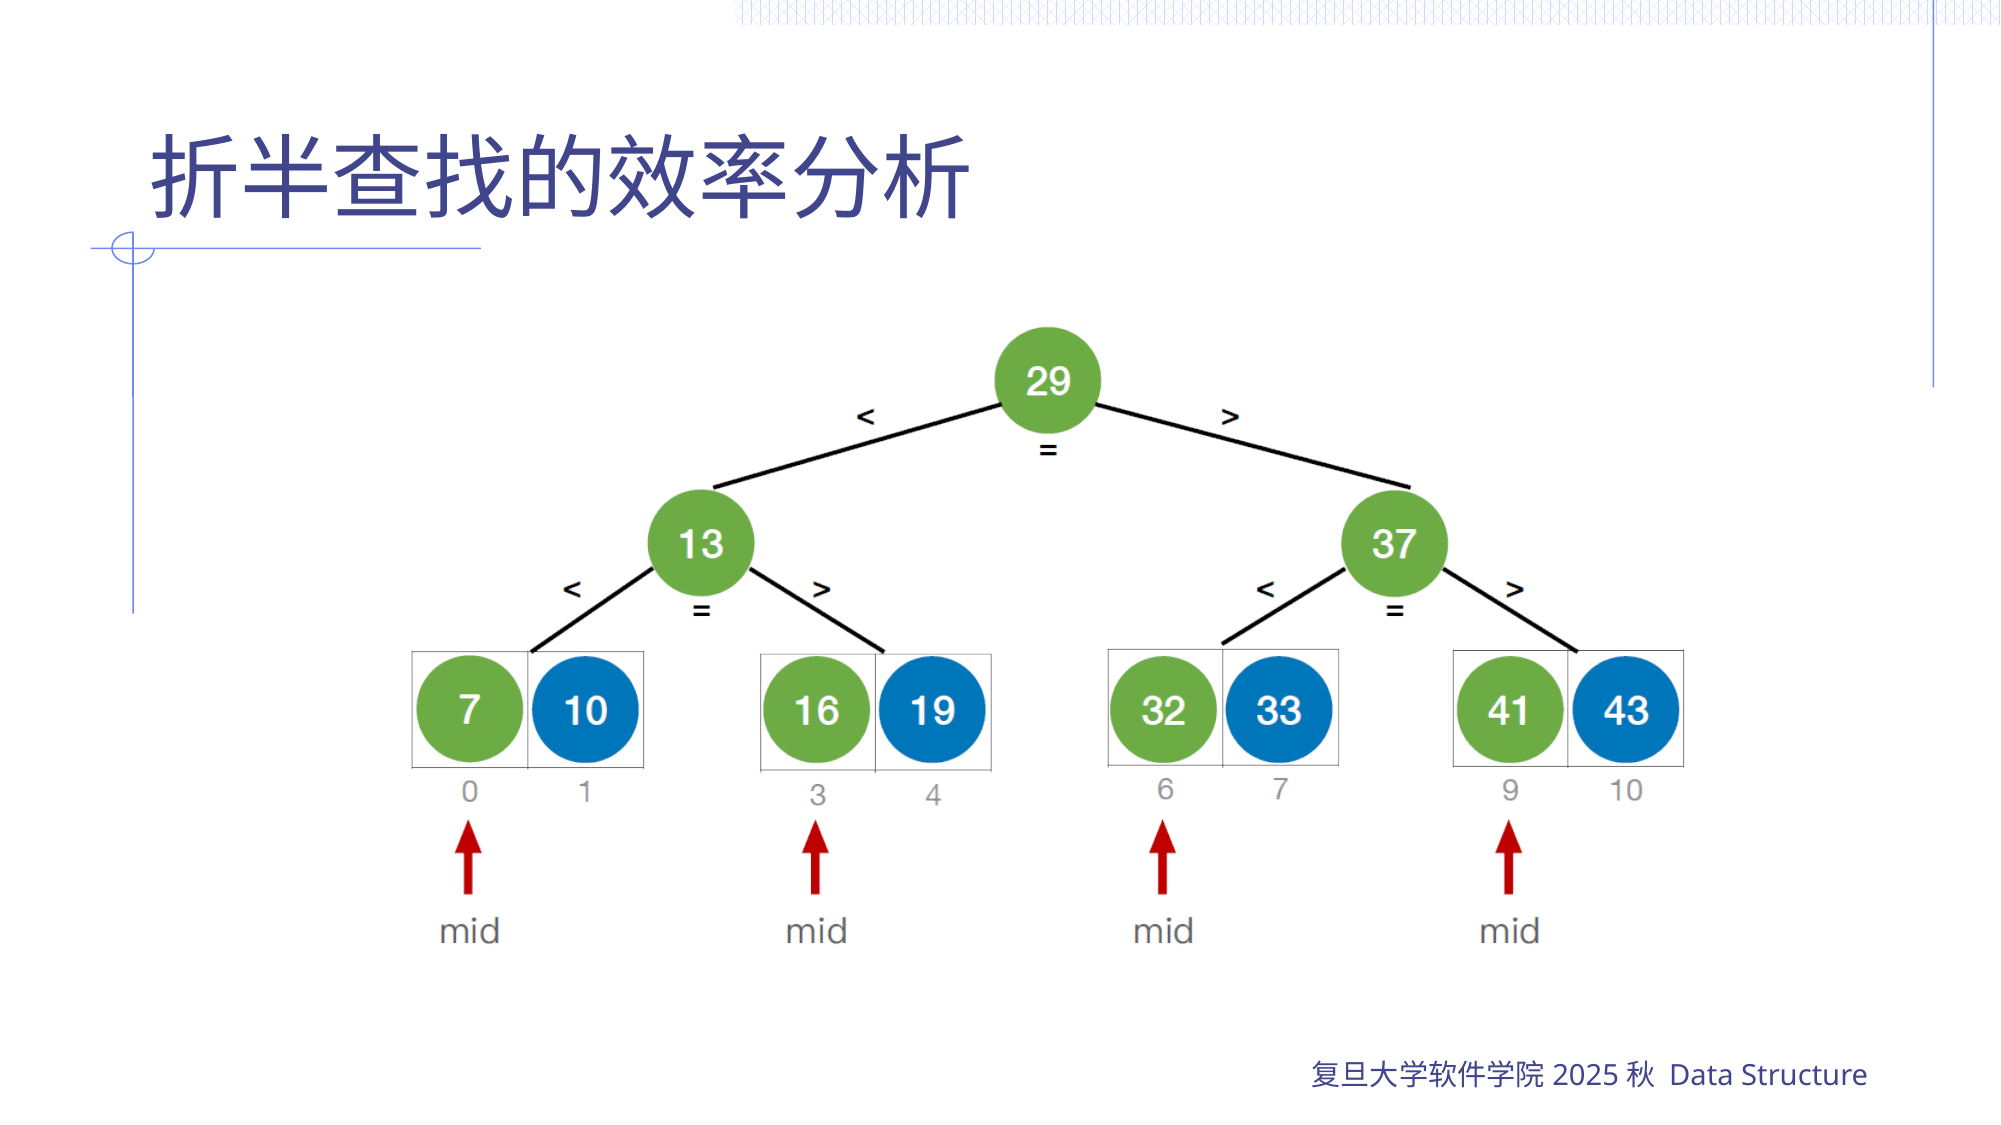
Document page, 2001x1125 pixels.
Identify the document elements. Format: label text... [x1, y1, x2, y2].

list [309, 312, 1758, 988]
title 折半查找的效率分析 [133, 50, 1834, 238]
